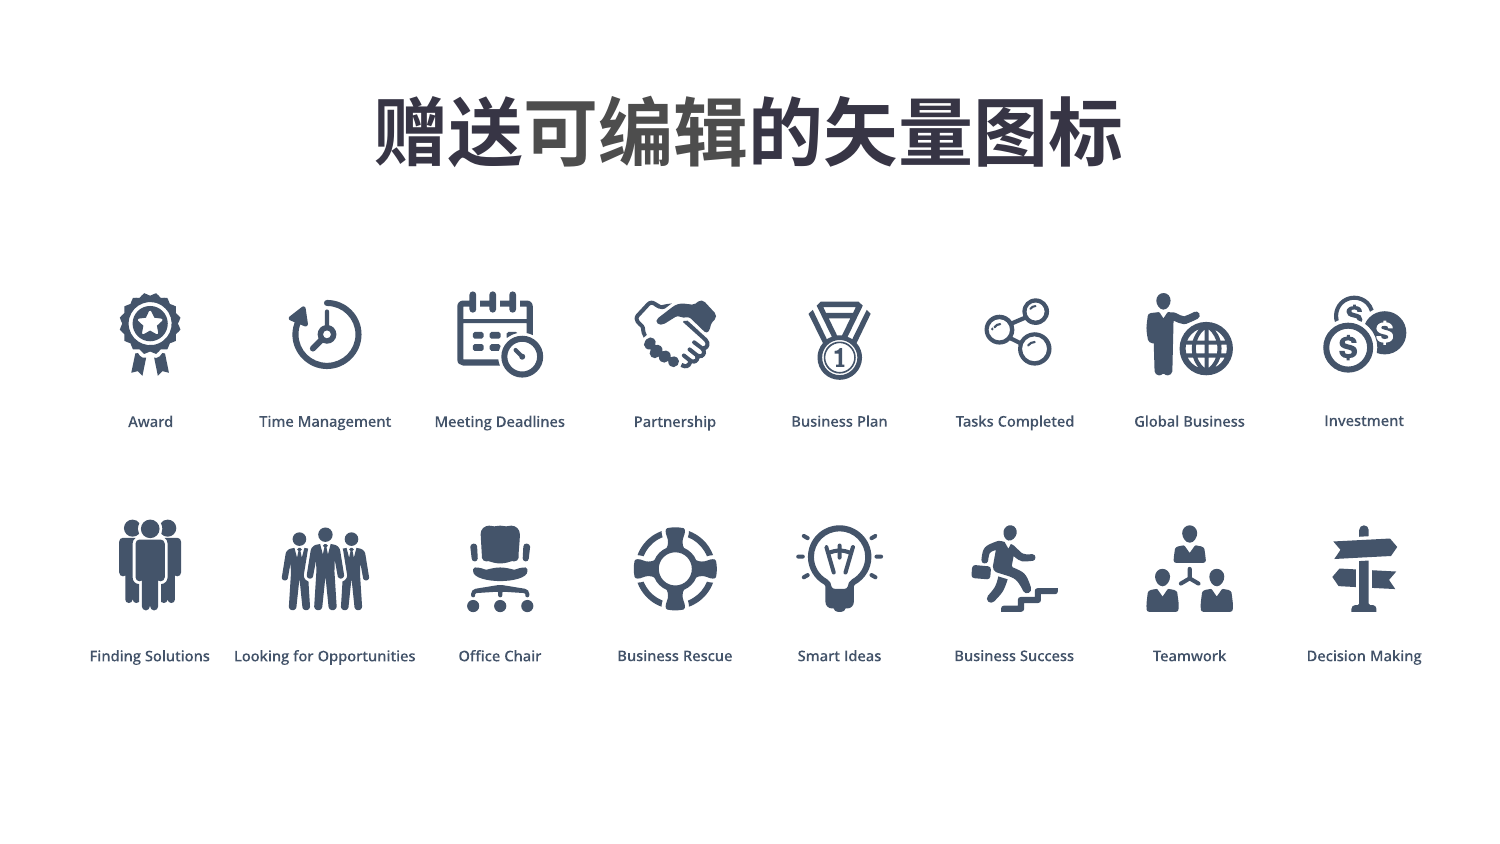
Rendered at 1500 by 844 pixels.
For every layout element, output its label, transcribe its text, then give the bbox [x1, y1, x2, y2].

text_box [822, 418, 830, 427]
text_box [798, 650, 819, 662]
text_box [318, 650, 329, 662]
text_box [965, 653, 980, 662]
text_box [802, 418, 817, 427]
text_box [119, 519, 181, 611]
text_box [485, 653, 500, 662]
text_box [618, 650, 627, 662]
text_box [1332, 525, 1398, 612]
text_box [1057, 415, 1074, 427]
text_box [1219, 650, 1227, 662]
text_box [459, 650, 484, 662]
text_box [849, 650, 857, 662]
text_box [858, 416, 866, 427]
text_box [368, 418, 376, 427]
text_box [1169, 653, 1176, 662]
text_box [293, 650, 307, 662]
text_box [628, 652, 643, 662]
text_box [955, 650, 964, 662]
text_box [387, 650, 396, 662]
text_box [90, 650, 97, 662]
text_box [652, 417, 663, 428]
text_box [1393, 650, 1404, 662]
text_box [320, 418, 354, 431]
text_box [281, 527, 370, 611]
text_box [971, 524, 1058, 612]
text_box [708, 418, 716, 431]
text_box [541, 418, 549, 428]
text_box [377, 416, 392, 427]
text_box [507, 415, 532, 428]
text_box [1030, 418, 1039, 431]
text_box [1405, 653, 1422, 665]
text_box [701, 652, 723, 662]
text_box [657, 652, 679, 662]
text_box [1223, 418, 1245, 427]
text_box [879, 418, 887, 427]
text_box [1329, 416, 1380, 427]
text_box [1323, 295, 1407, 373]
text_box [684, 650, 700, 662]
text_box [1348, 653, 1365, 662]
text_box [378, 653, 386, 662]
text_box [409, 653, 416, 662]
text_box [523, 653, 531, 662]
text_box [724, 652, 732, 662]
text_box [273, 653, 290, 665]
text_box [979, 415, 994, 427]
text_box [1135, 415, 1144, 427]
text_box [111, 650, 119, 662]
text_box [286, 418, 294, 427]
text_box [1184, 416, 1209, 427]
text_box [124, 653, 141, 665]
text_box [1381, 417, 1389, 427]
text_box [1149, 415, 1175, 427]
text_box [467, 525, 534, 613]
text_box [664, 418, 680, 428]
text_box [357, 651, 368, 662]
text_box [955, 416, 978, 427]
text_box [272, 418, 285, 427]
text_box [475, 418, 492, 431]
text_box [1384, 653, 1391, 662]
text_box [150, 418, 158, 428]
text_box [870, 418, 878, 427]
text_box [166, 653, 174, 662]
text_box [858, 653, 881, 662]
text_box [1390, 416, 1404, 427]
text_box [985, 653, 993, 662]
text_box [1153, 650, 1168, 662]
text_box [550, 418, 565, 428]
text_box [1020, 650, 1028, 662]
text_box 赠送可编辑的矢量图标 [207, 77, 1291, 183]
text_box [355, 418, 367, 427]
text_box [203, 653, 210, 662]
text_box [235, 650, 268, 662]
text_box [128, 416, 138, 428]
text_box [137, 418, 150, 428]
text_box [330, 653, 338, 665]
text_box [435, 416, 447, 428]
text_box [831, 418, 853, 427]
text_box [792, 416, 801, 427]
text_box [994, 653, 1016, 662]
text_box [681, 418, 694, 428]
text_box [185, 653, 193, 662]
text_box [1308, 650, 1333, 662]
text_box [1043, 416, 1057, 427]
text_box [457, 291, 544, 378]
text_box [648, 652, 656, 662]
text_box [400, 653, 408, 662]
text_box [1145, 292, 1233, 376]
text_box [288, 299, 362, 370]
text_box [497, 416, 506, 428]
text_box [339, 653, 356, 665]
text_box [796, 525, 884, 612]
text_box [1191, 653, 1218, 662]
text_box [259, 415, 271, 427]
text_box [194, 653, 202, 662]
text_box [1337, 650, 1347, 662]
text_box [634, 299, 717, 370]
text_box [536, 653, 542, 662]
text_box [145, 650, 162, 662]
text_box [635, 416, 643, 428]
text_box [984, 298, 1052, 366]
text_box [175, 650, 184, 662]
text_box [1178, 653, 1190, 662]
text_box [369, 653, 377, 662]
text_box [159, 415, 173, 428]
text_box [448, 418, 456, 428]
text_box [1146, 525, 1234, 612]
text_box [457, 415, 474, 428]
text_box [820, 653, 828, 662]
text_box [695, 415, 703, 428]
text_box [1371, 650, 1383, 662]
text_box [643, 418, 651, 428]
text_box [829, 651, 840, 662]
text_box [308, 653, 314, 662]
text_box [102, 653, 110, 662]
text_box [998, 415, 1029, 427]
text_box [505, 650, 522, 662]
text_box [1214, 418, 1222, 427]
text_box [119, 292, 181, 376]
text_box [1029, 653, 1074, 662]
text_box [808, 301, 871, 380]
text_box [299, 416, 319, 427]
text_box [633, 526, 718, 611]
